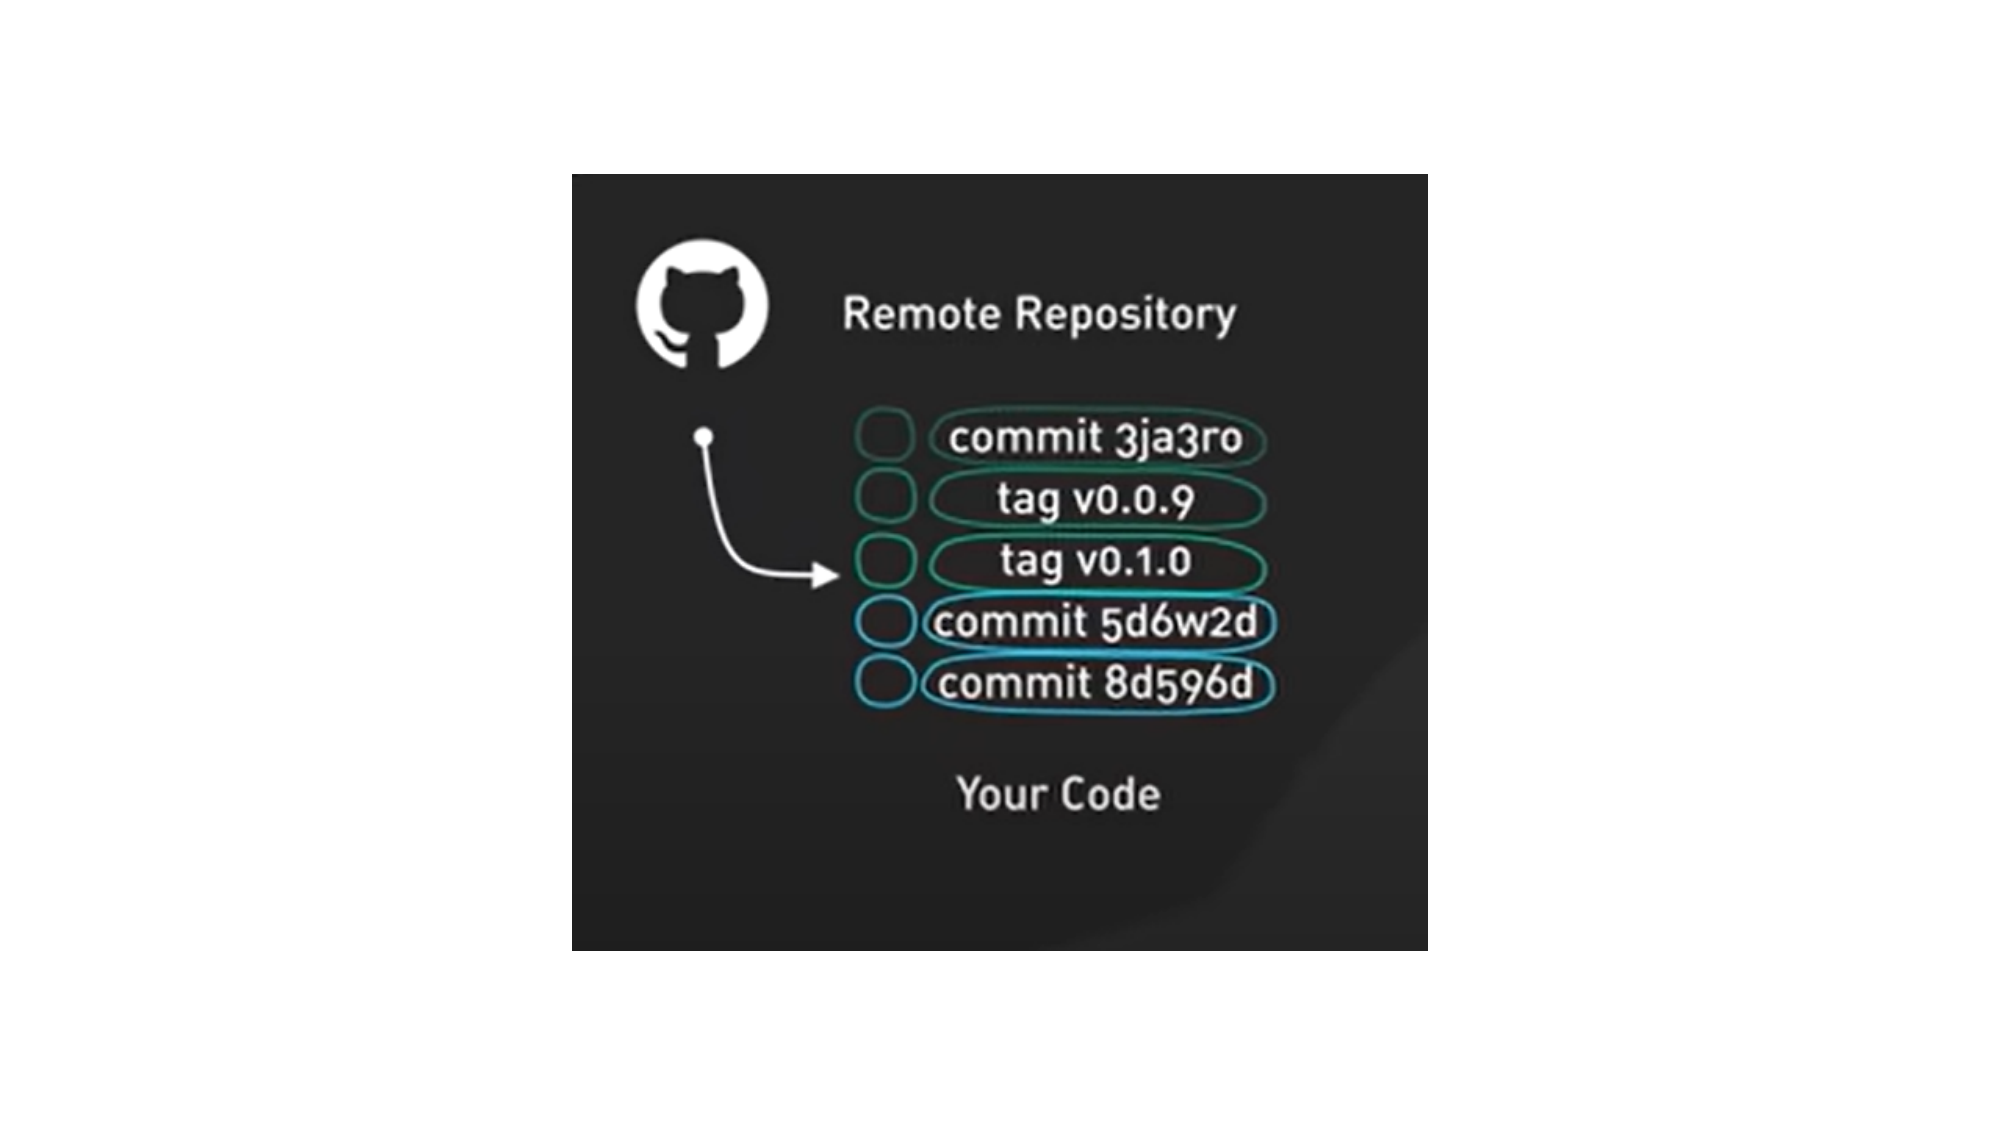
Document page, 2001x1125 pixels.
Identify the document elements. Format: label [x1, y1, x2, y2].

picture [572, 174, 1428, 951]
